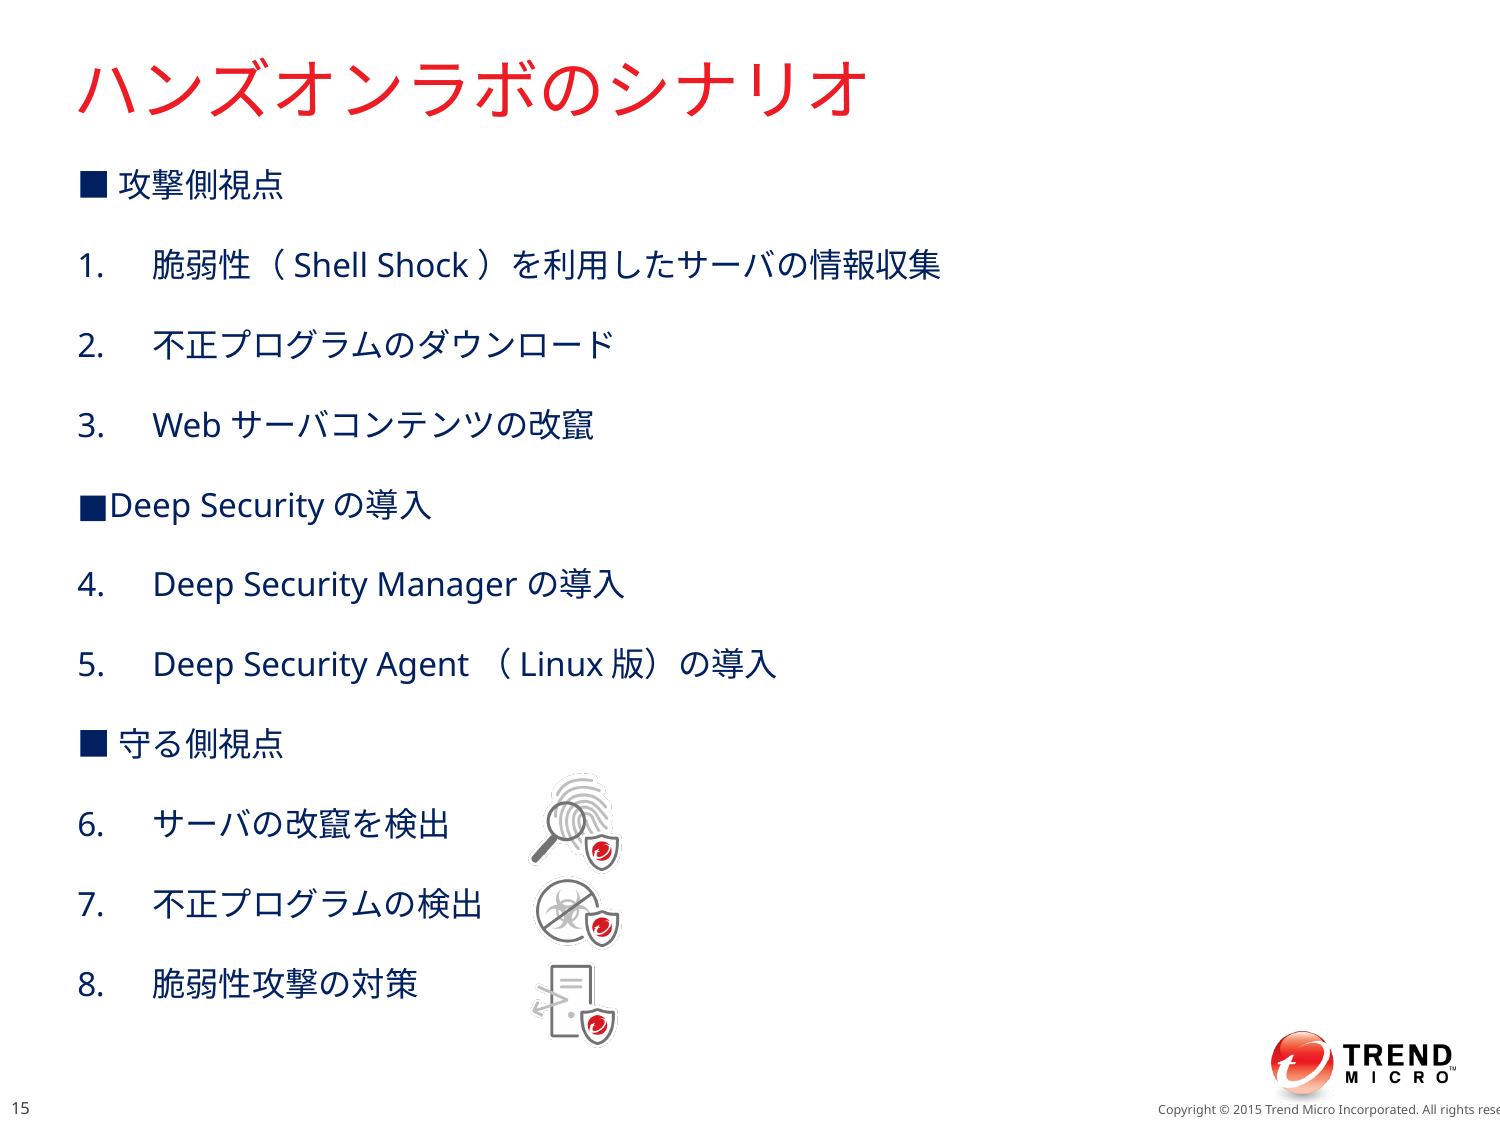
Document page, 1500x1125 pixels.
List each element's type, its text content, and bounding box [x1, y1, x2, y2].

picture [530, 962, 618, 1048]
picture [1271, 1031, 1456, 1105]
title ハンズオンラボのシナリオ [58, 35, 1433, 142]
picture [528, 773, 622, 874]
picture [532, 875, 622, 950]
text_box ■攻撃側視点 脆弱性（Shell Shock）を利用したサーバの情報収集 不正プログラムのダウンロード Webサーバコンテンツの改竄 ■Deep Securityの導入 Deep Security Managerの導入 Deep Security Agent（Linux版）の導入 ■守る側視点 サーバの改竄を検出 不正プログラムの検出 脆弱性攻撃の対策 [71, 290, 1414, 877]
